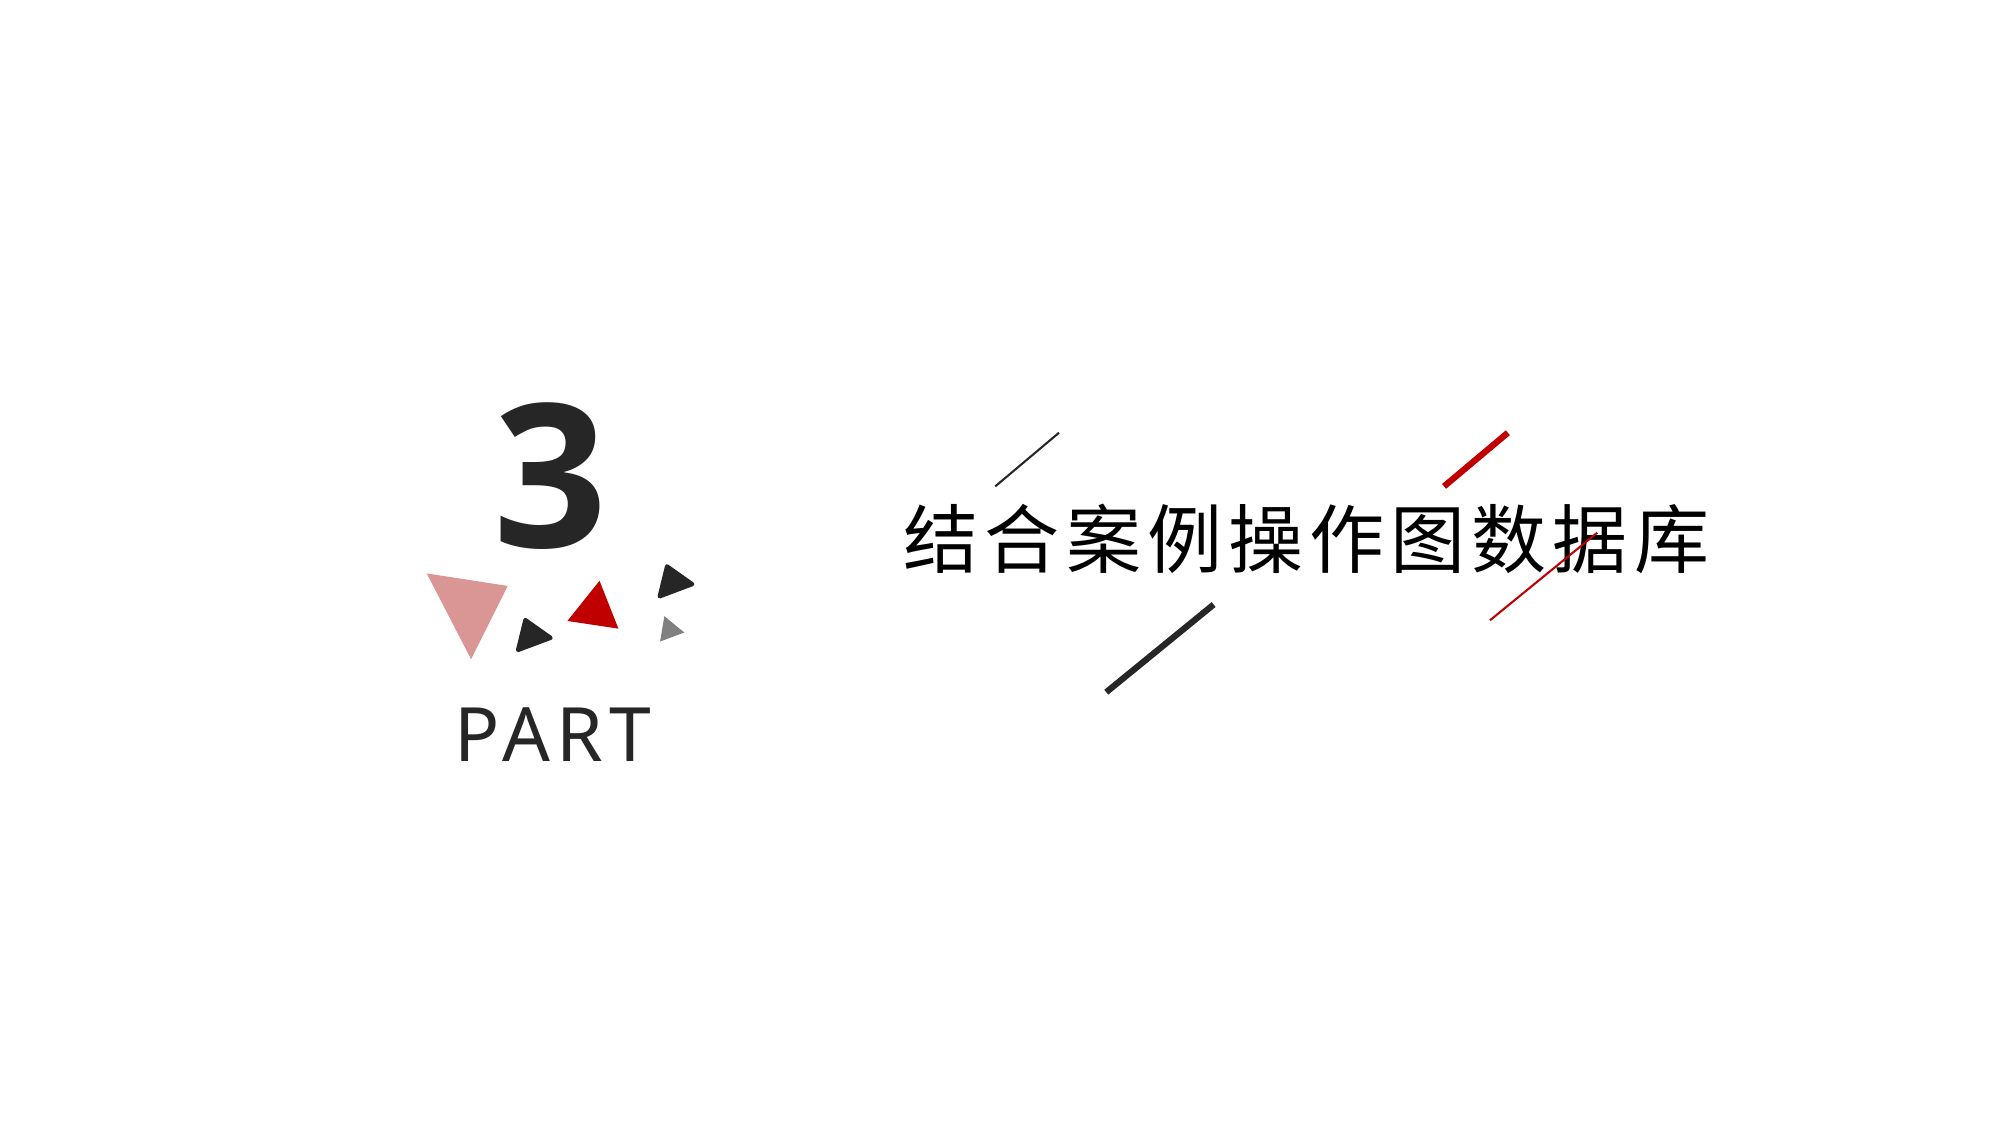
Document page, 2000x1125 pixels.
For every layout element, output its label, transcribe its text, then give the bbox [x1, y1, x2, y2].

text_box PART [440, 678, 667, 784]
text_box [1443, 432, 1509, 487]
text_box 3 [478, 340, 623, 595]
text_box [658, 614, 687, 644]
text_box [565, 595, 621, 631]
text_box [1105, 604, 1214, 693]
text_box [1489, 532, 1598, 621]
text_box [515, 618, 553, 652]
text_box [994, 432, 1060, 487]
text_box [657, 564, 695, 599]
text_box [424, 571, 506, 662]
text_box 结合案例操作图数据库 [889, 484, 1726, 590]
